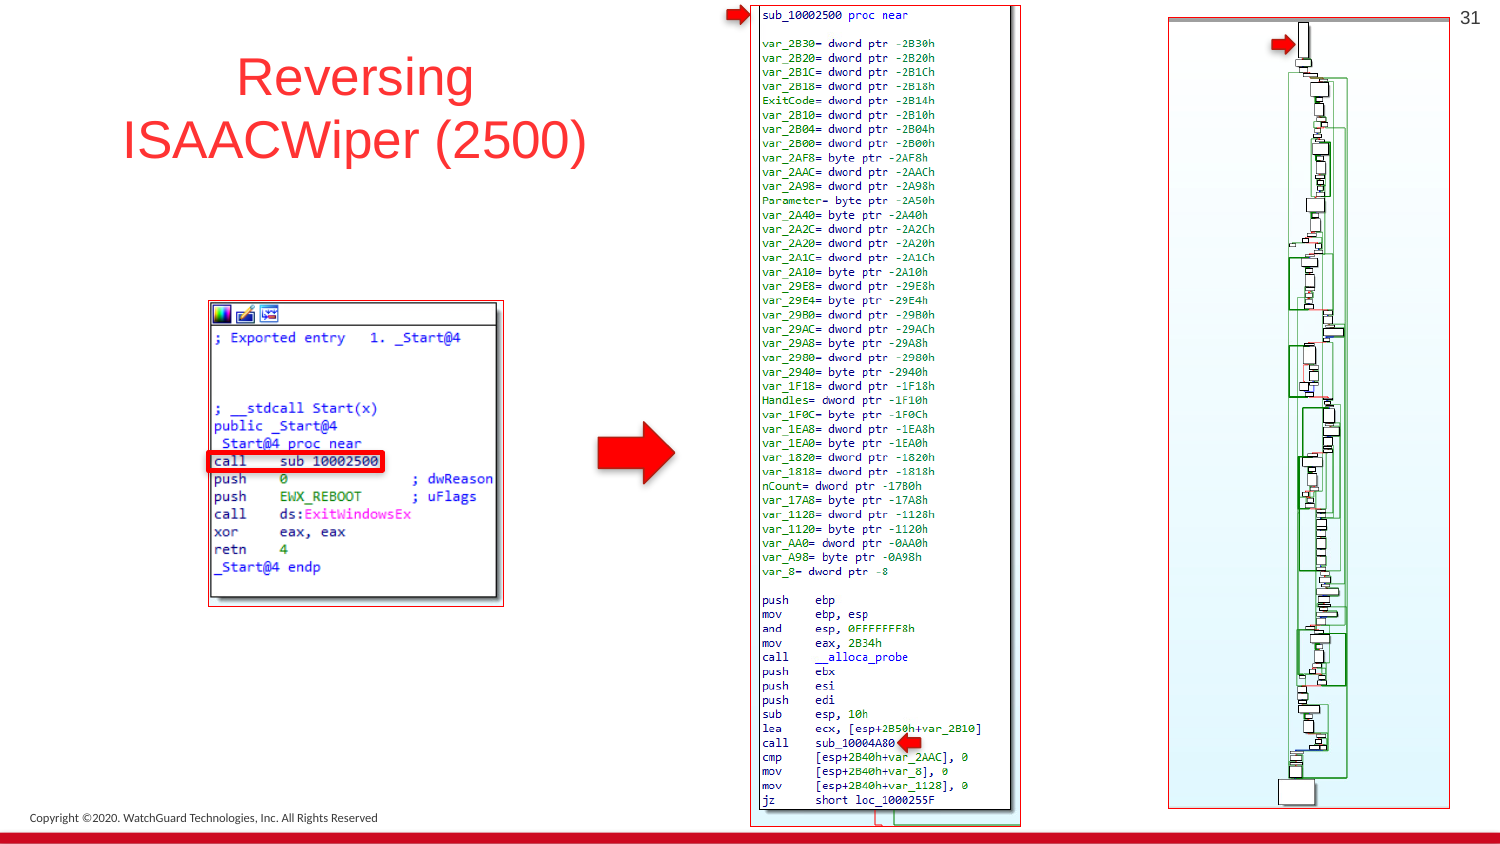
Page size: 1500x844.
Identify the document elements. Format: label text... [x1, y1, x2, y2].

picture [207, 300, 504, 607]
title Reversing ISAACWiper (2500) [75, 33, 637, 177]
text_box [726, 4, 745, 25]
slide_number 31 [1398, 0, 1497, 40]
picture [1167, 17, 1450, 809]
text_box [597, 421, 676, 485]
picture [749, 4, 1021, 827]
